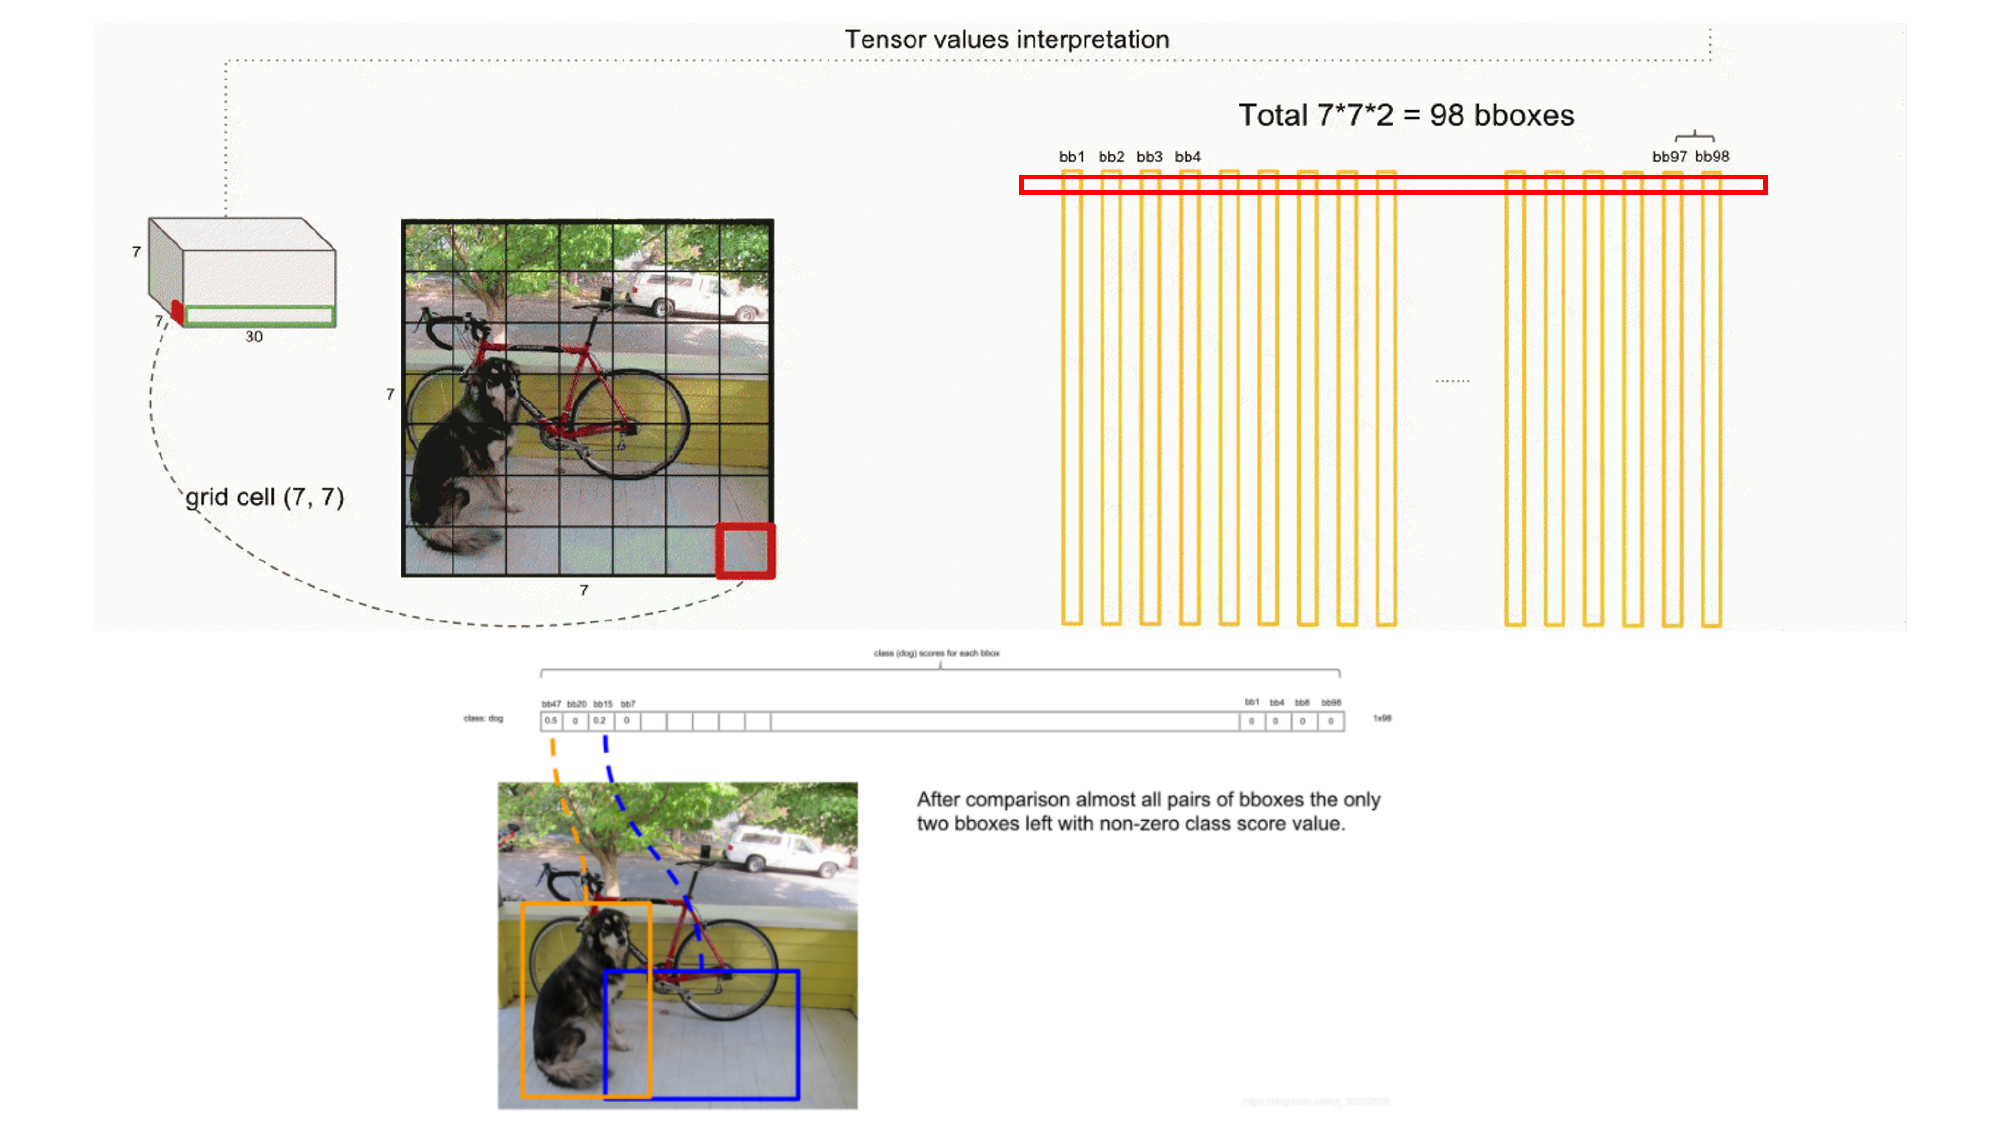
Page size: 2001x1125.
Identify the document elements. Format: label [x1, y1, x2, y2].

picture [421, 630, 1411, 1125]
text_box [93, 0, 1907, 631]
